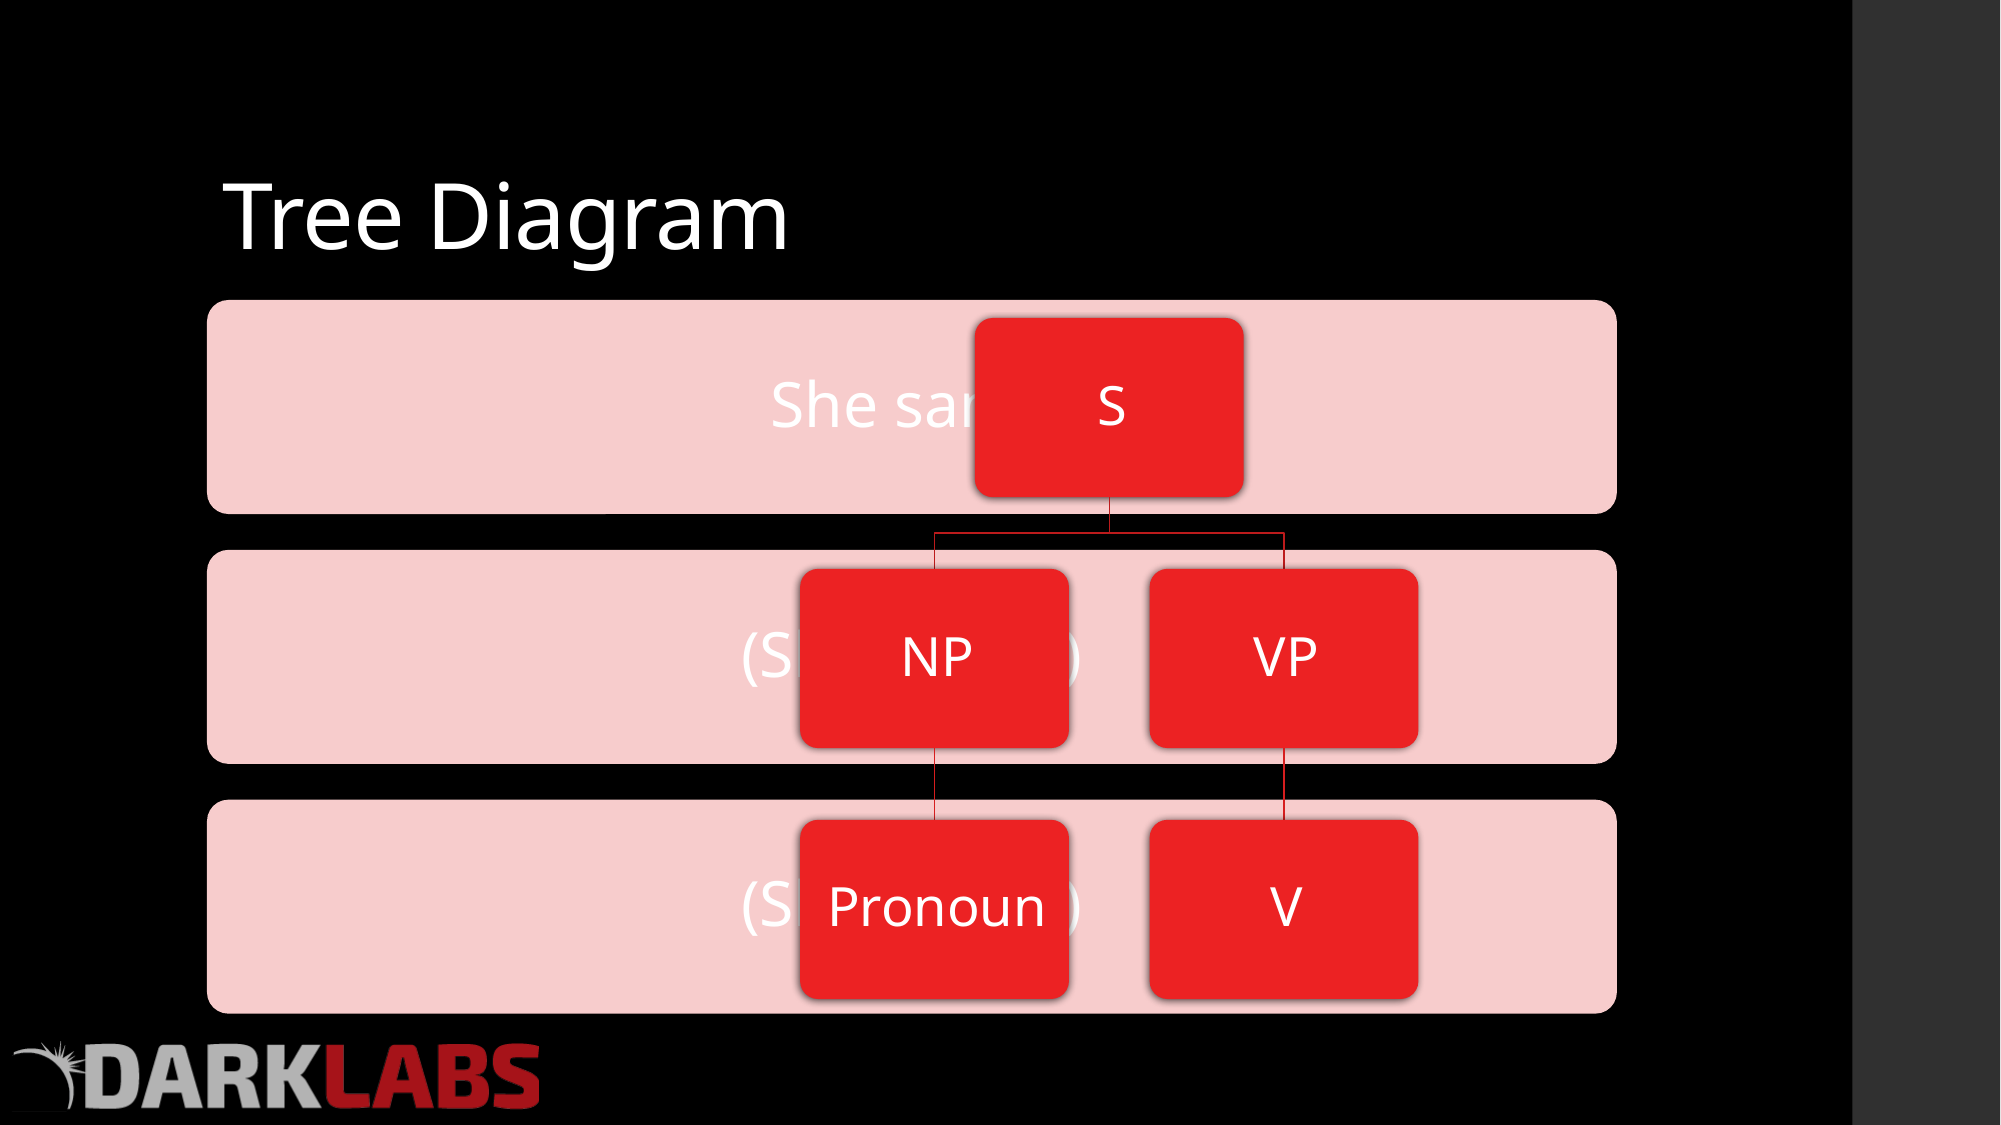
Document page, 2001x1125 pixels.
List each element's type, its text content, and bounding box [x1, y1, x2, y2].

picture [10, 1041, 539, 1125]
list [206, 299, 1618, 1015]
title Tree Diagram [206, 60, 1797, 278]
